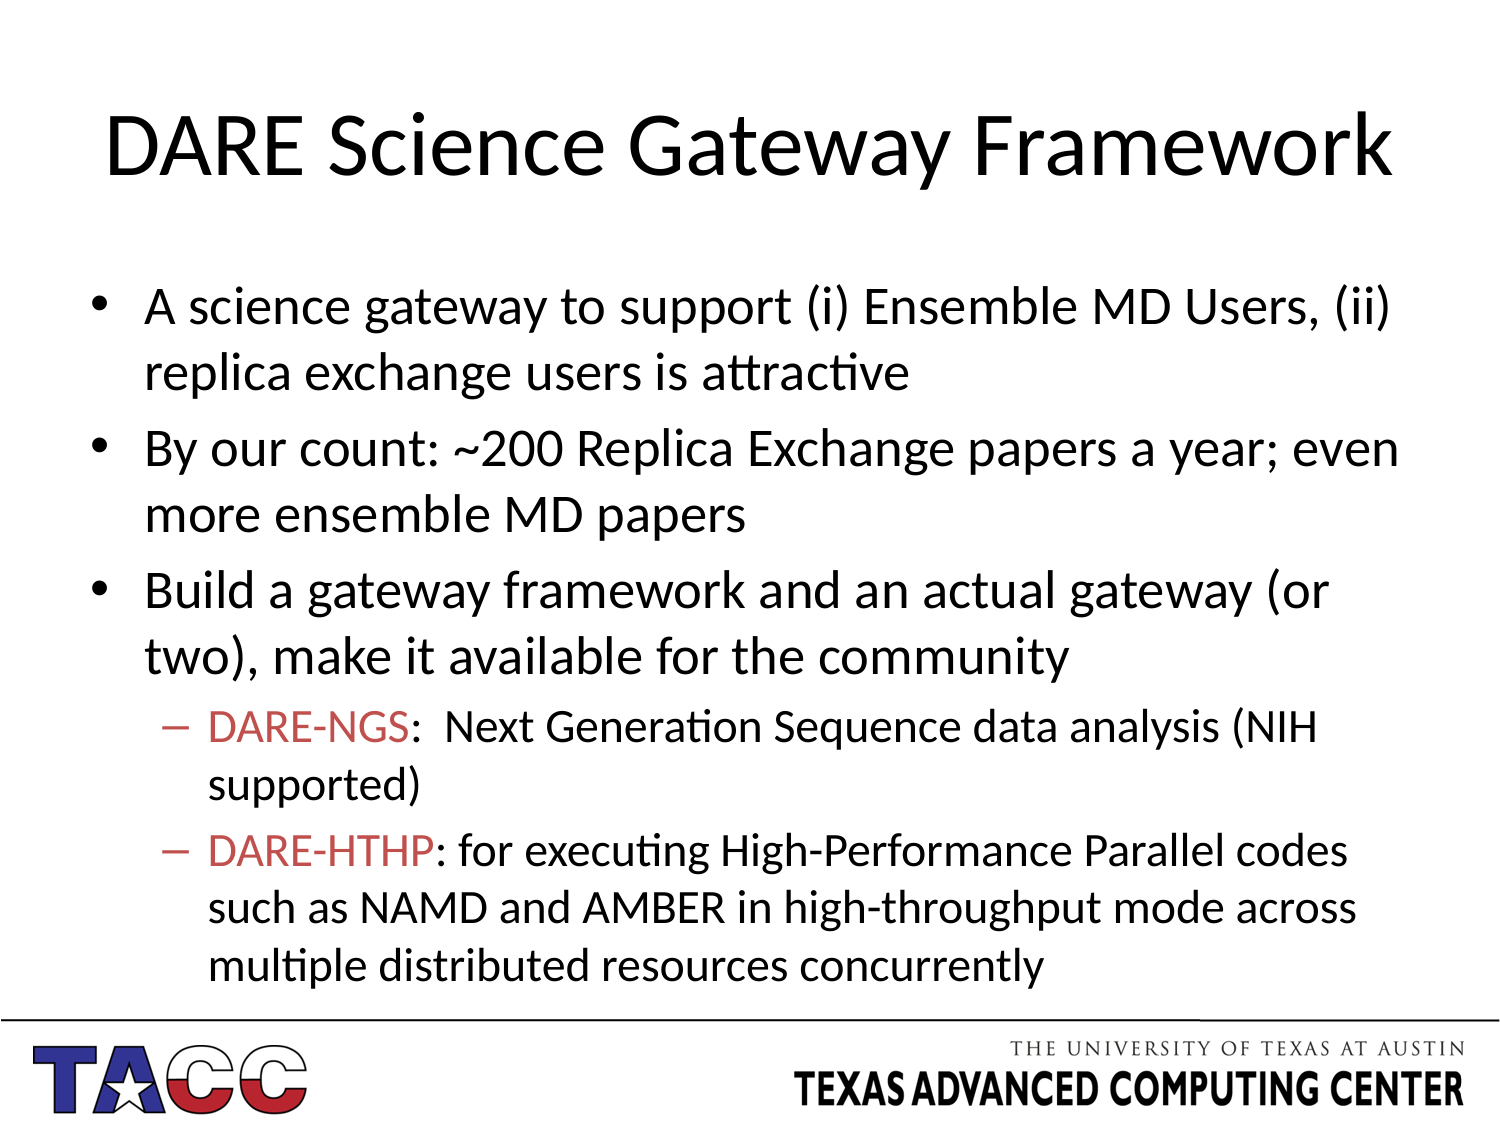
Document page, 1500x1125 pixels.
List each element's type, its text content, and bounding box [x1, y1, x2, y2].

list A science gateway to support (i) Ensemble MD Users, (ii) replica exchange users is attractive By our count: ~200 Replica Exchange papers a year; even more ensemble MD papers Build a gateway framework and an actual gateway (or two), make it available for the community DARE-NGS: Next Generation Sequence data analysis (NIH supported) DARE-HTHP: for executing High-Performance Parallel codes such as NAMD and AMBER in high-throughput mode across multiple distributed resources concurrently [75, 262, 1425, 1005]
title DARE Science Gateway Framework [75, 45, 1425, 233]
picture [0, 1018, 1500, 1125]
